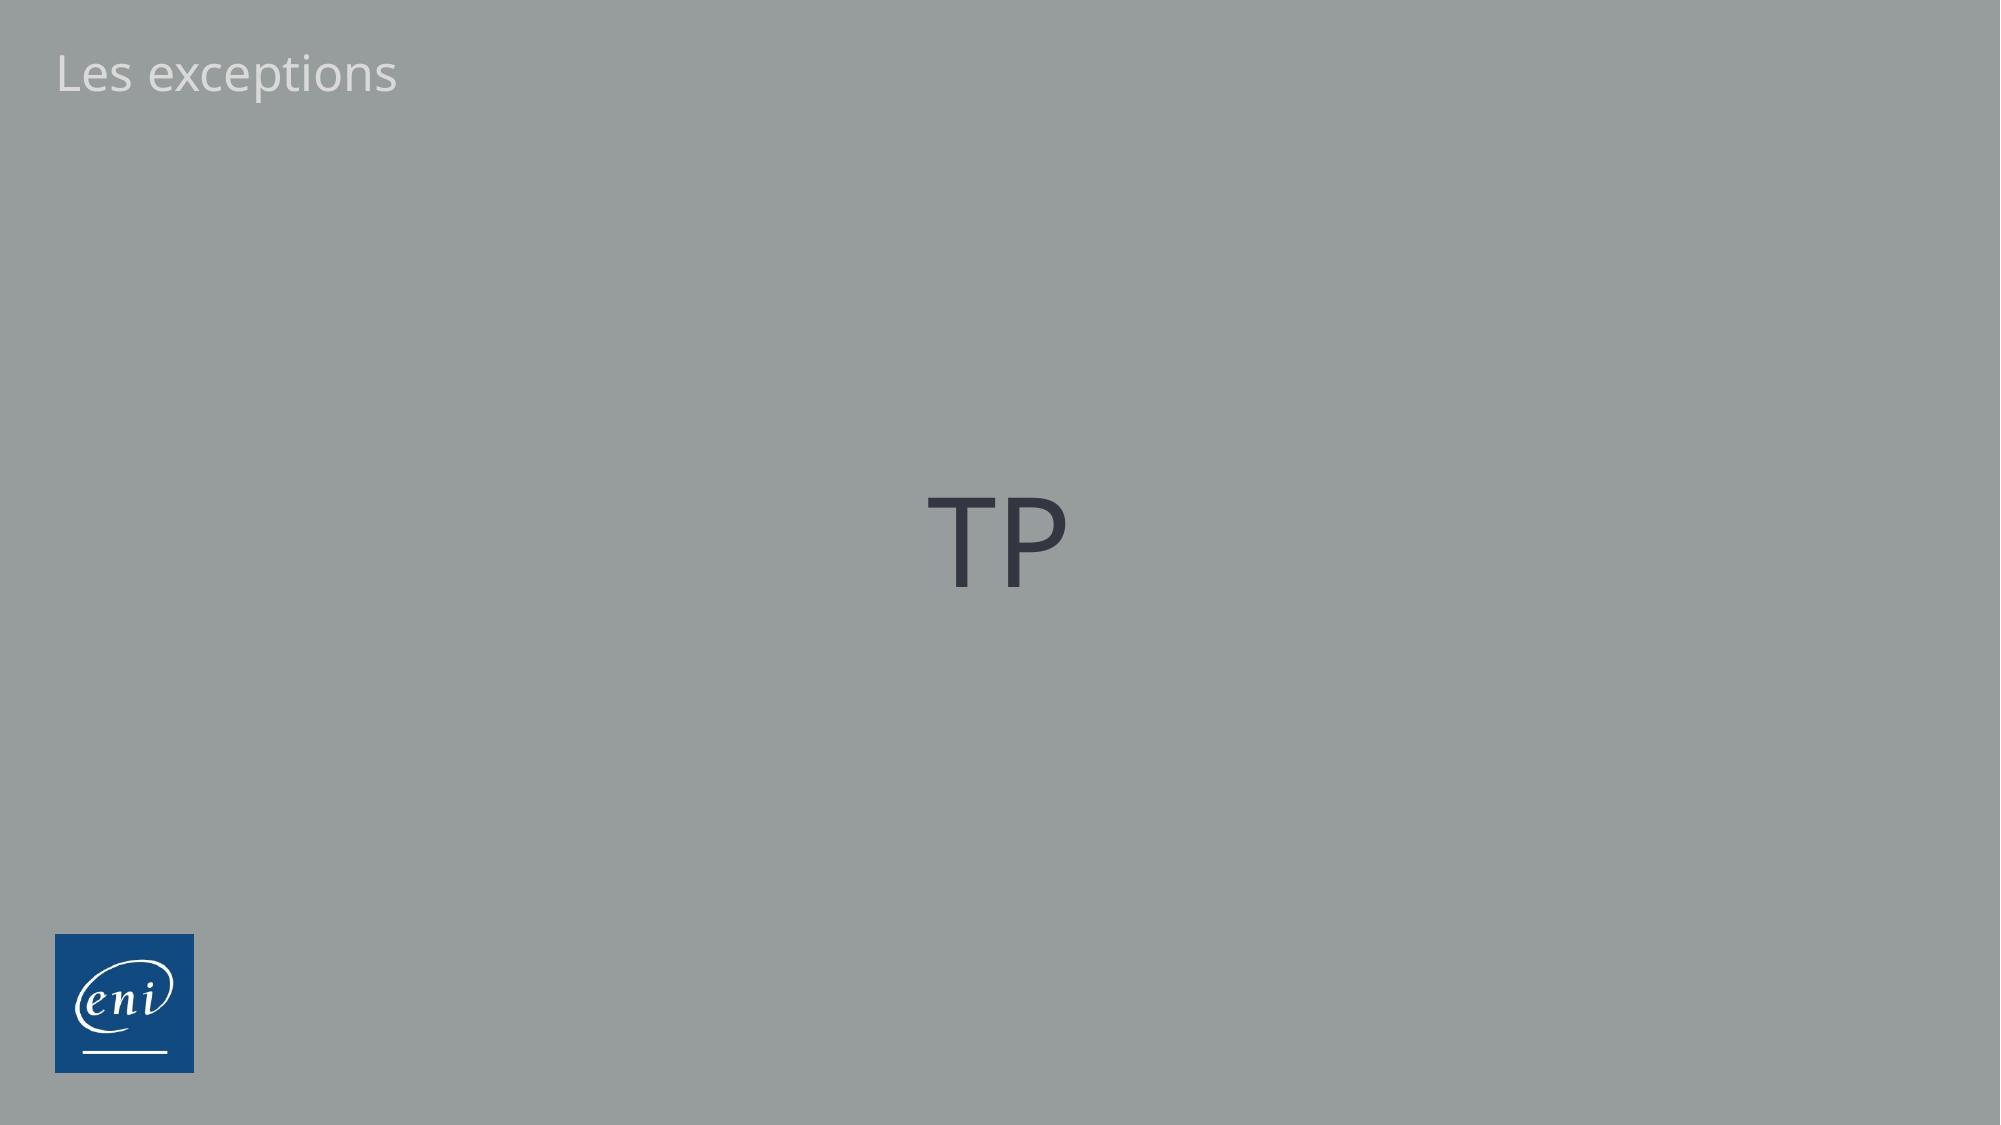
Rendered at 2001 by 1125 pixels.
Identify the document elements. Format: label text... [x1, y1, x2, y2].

list Les exceptions [55, 31, 1952, 103]
picture [55, 934, 194, 1073]
